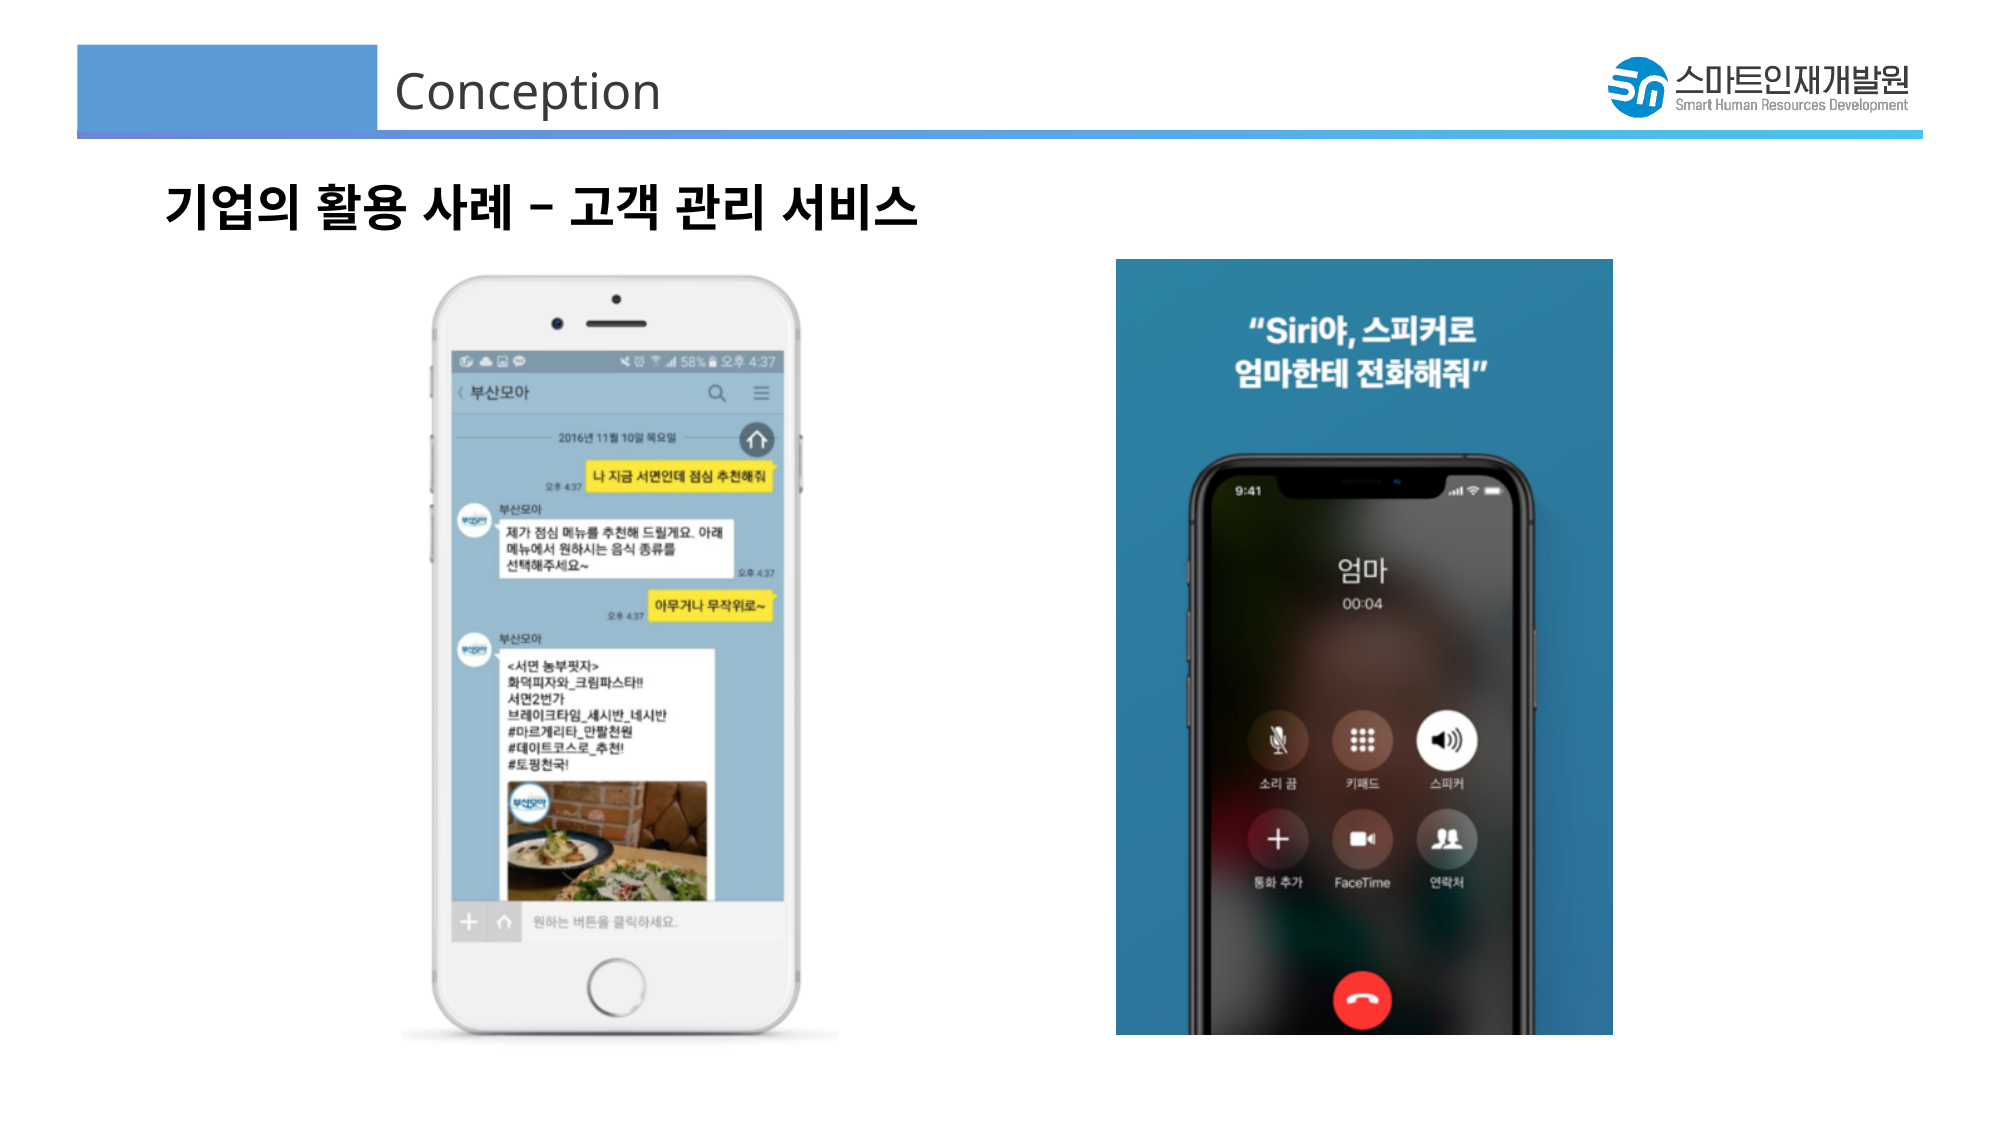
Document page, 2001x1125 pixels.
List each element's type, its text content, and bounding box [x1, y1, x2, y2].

text_box 기업의 활용 사례 – 고객 관리 서비스 [149, 169, 935, 245]
picture [1116, 258, 1613, 1035]
picture [401, 257, 839, 1052]
text_box Conception [379, 51, 756, 127]
picture [77, 44, 1923, 139]
